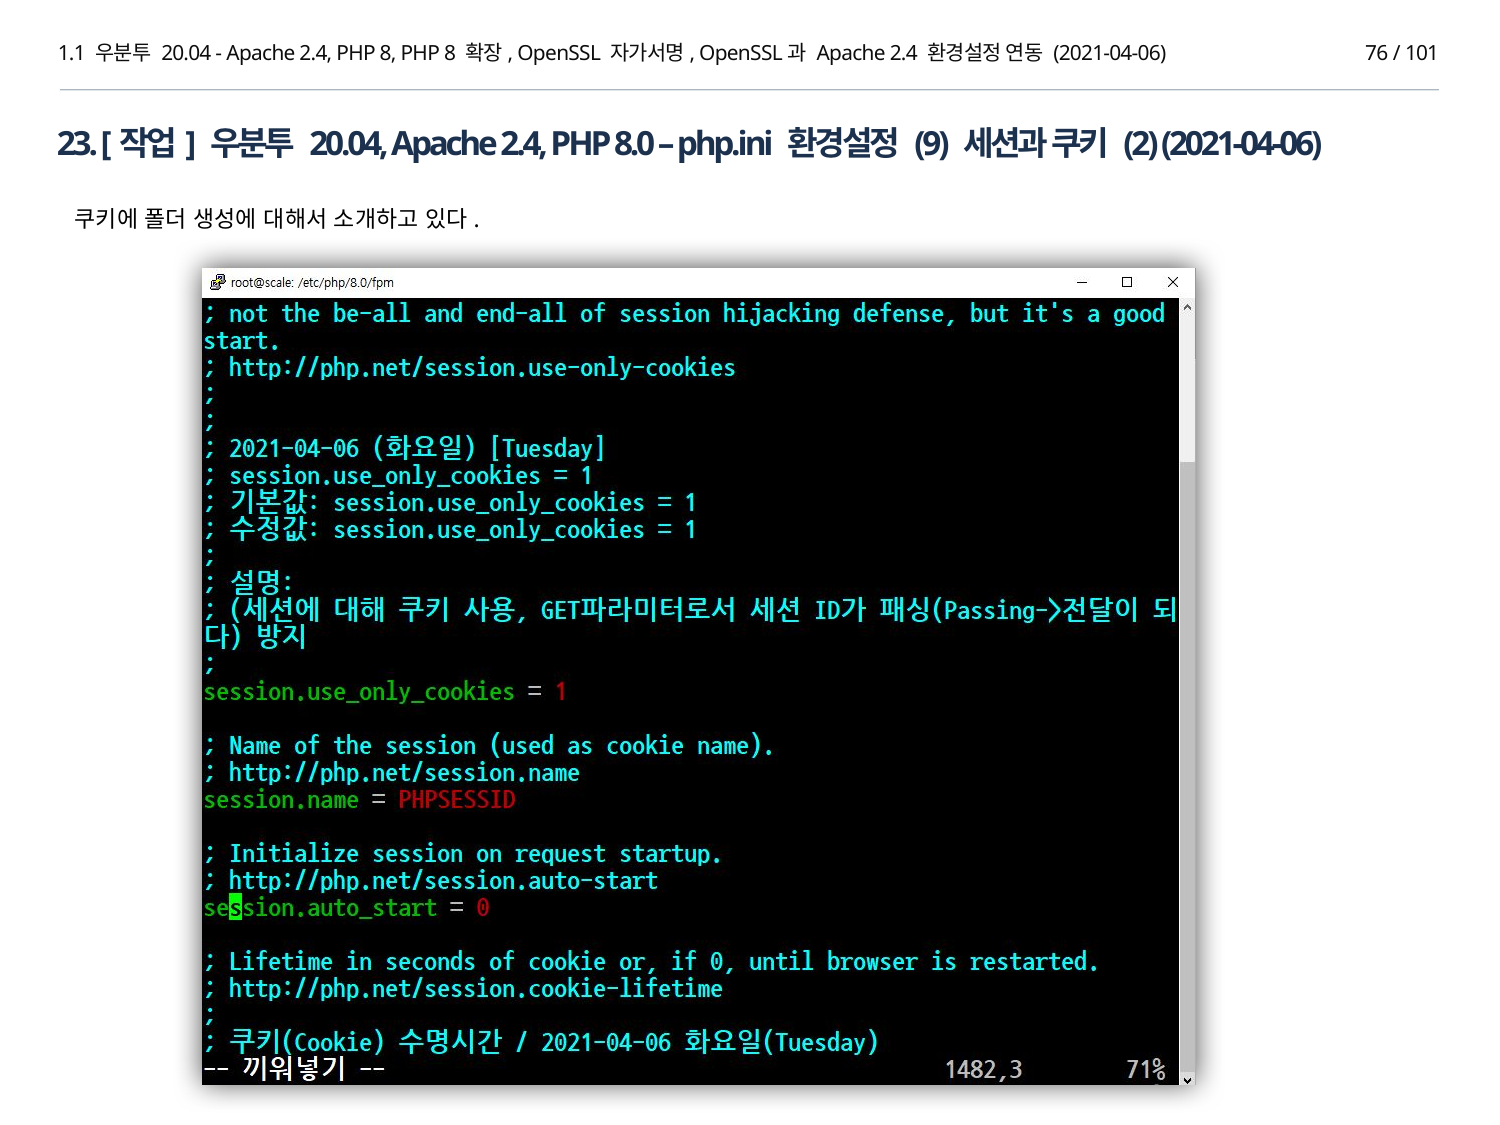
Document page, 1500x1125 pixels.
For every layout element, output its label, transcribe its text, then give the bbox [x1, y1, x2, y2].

text_box 1.1 우분투 20.04 - Apache 2.4, PHP 8, PHP 8 확장, OpenSSL 자가서명, OpenSSL과 Apache 2.4 환경설정 연동 (2021-04-06) [43, 32, 1193, 72]
text_box 쿠키에 폴더 생성에 대해서 소개하고 있다. [59, 195, 1450, 241]
text_box 23. [작업] 우분투 20.04, Apache 2.4, PHP 8.0 – php.ini 환경설정 (9) 세션과 쿠키 (2) (2021-04-06) [42, 114, 1439, 211]
text_box 76 / 101 [1193, 31, 1454, 75]
picture [202, 267, 1197, 1085]
